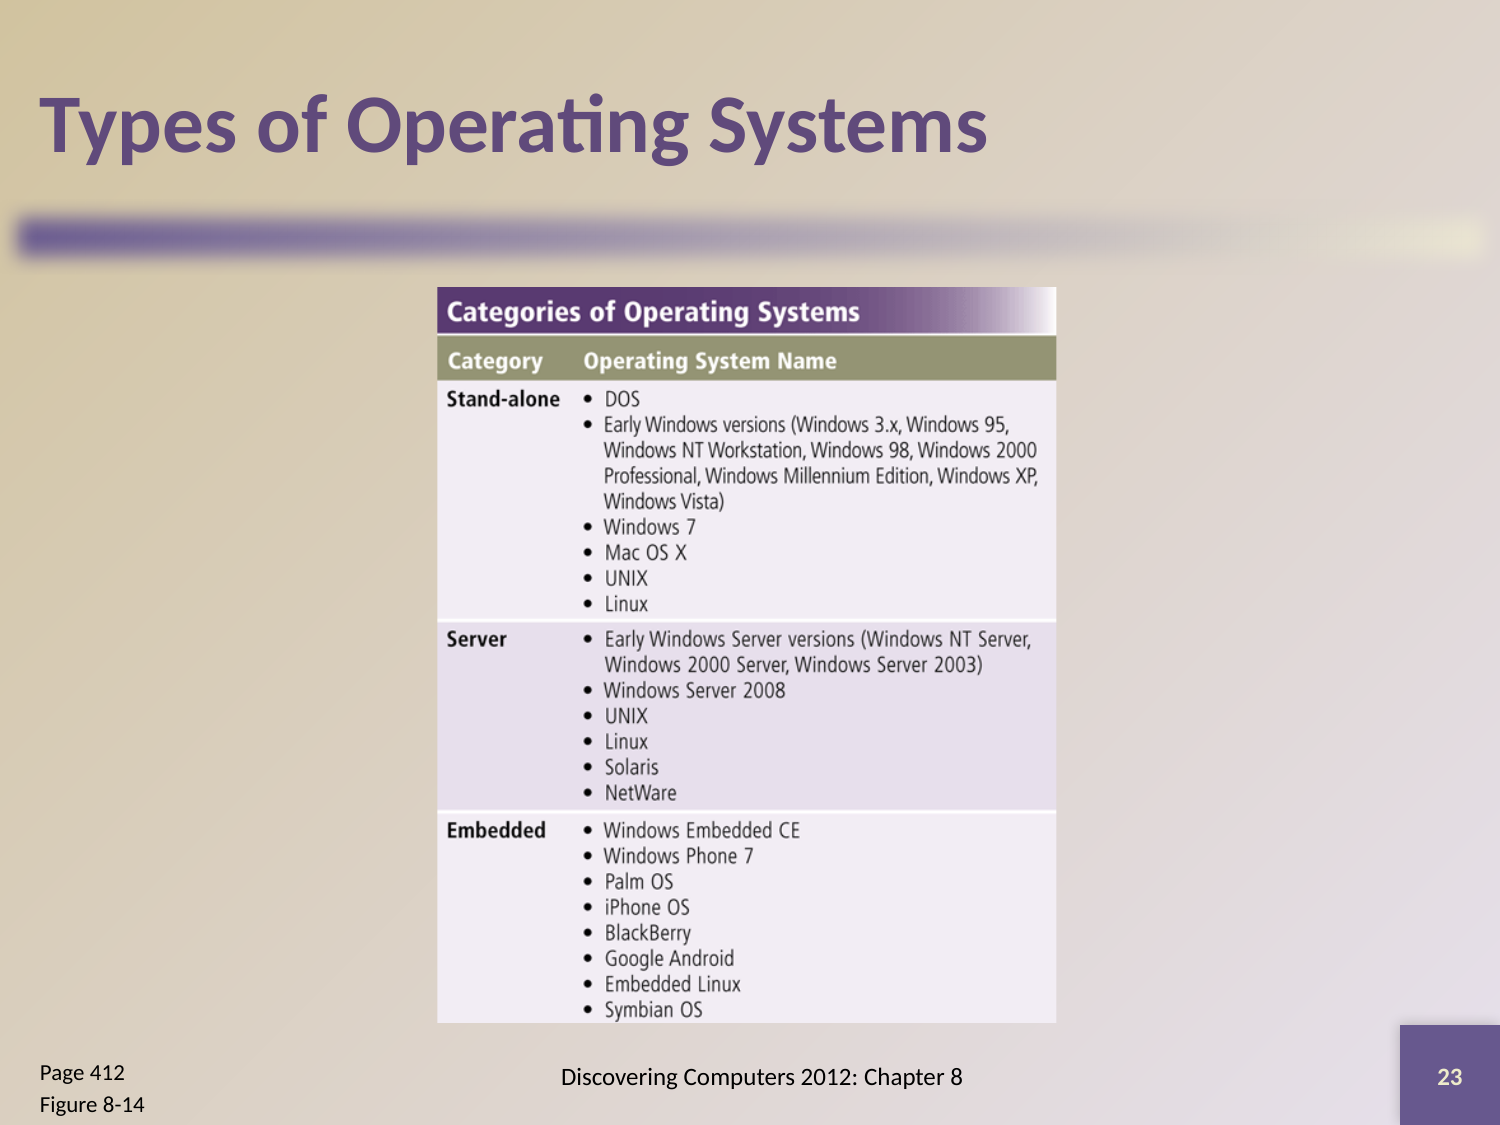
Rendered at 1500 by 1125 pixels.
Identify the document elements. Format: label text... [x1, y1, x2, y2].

title Types of Operating Systems [24, 24, 1475, 213]
list Page 412 Figure 8-14 [24, 1050, 300, 1125]
slide_number 23 [1400, 1025, 1500, 1125]
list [437, 287, 1057, 1023]
footer Discovering Computers 2012: Chapter 8 [450, 1037, 1075, 1113]
